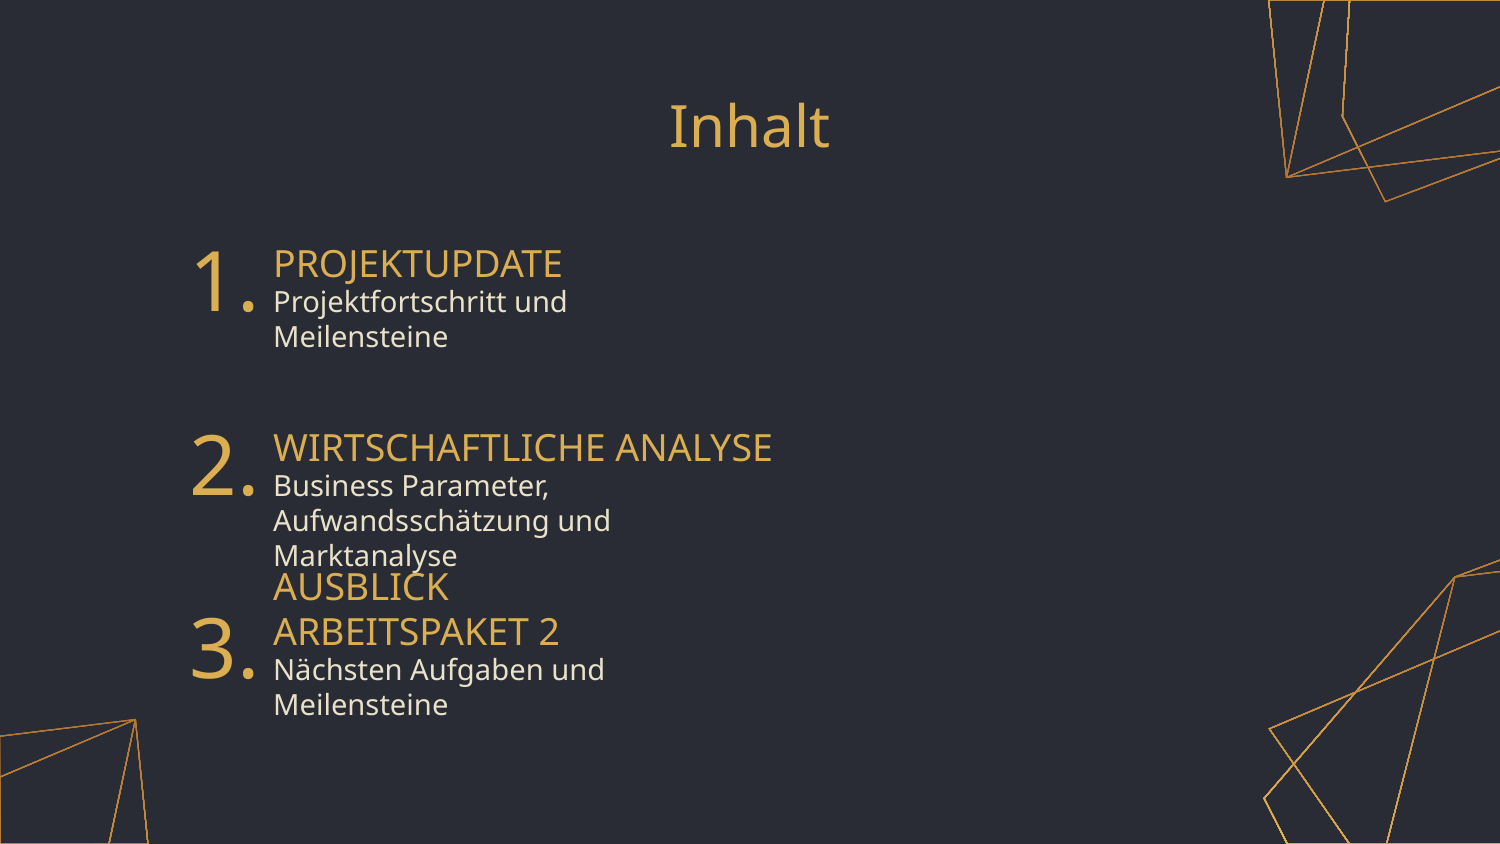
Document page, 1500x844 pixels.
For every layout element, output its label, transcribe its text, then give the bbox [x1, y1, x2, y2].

title Inhalt [327, 88, 1173, 160]
subtitle Nächsten Aufgaben und Meilensteine [258, 636, 698, 758]
subtitle PROJEKTUPDATE [275, 241, 698, 268]
subtitle Business Parameter, Aufwandsschätzung und Marktanalyse [258, 452, 698, 574]
subtitle Projektfortschritt und Meilensteine [258, 268, 698, 390]
subtitle WIRTSCHAFTLICHE ANALYSE [275, 425, 828, 484]
subtitle AUSBLICK ARBEITSPAKET 2 [275, 608, 698, 636]
title 2. [117, 414, 275, 510]
title 1. [117, 230, 275, 326]
title 3. [117, 598, 275, 693]
